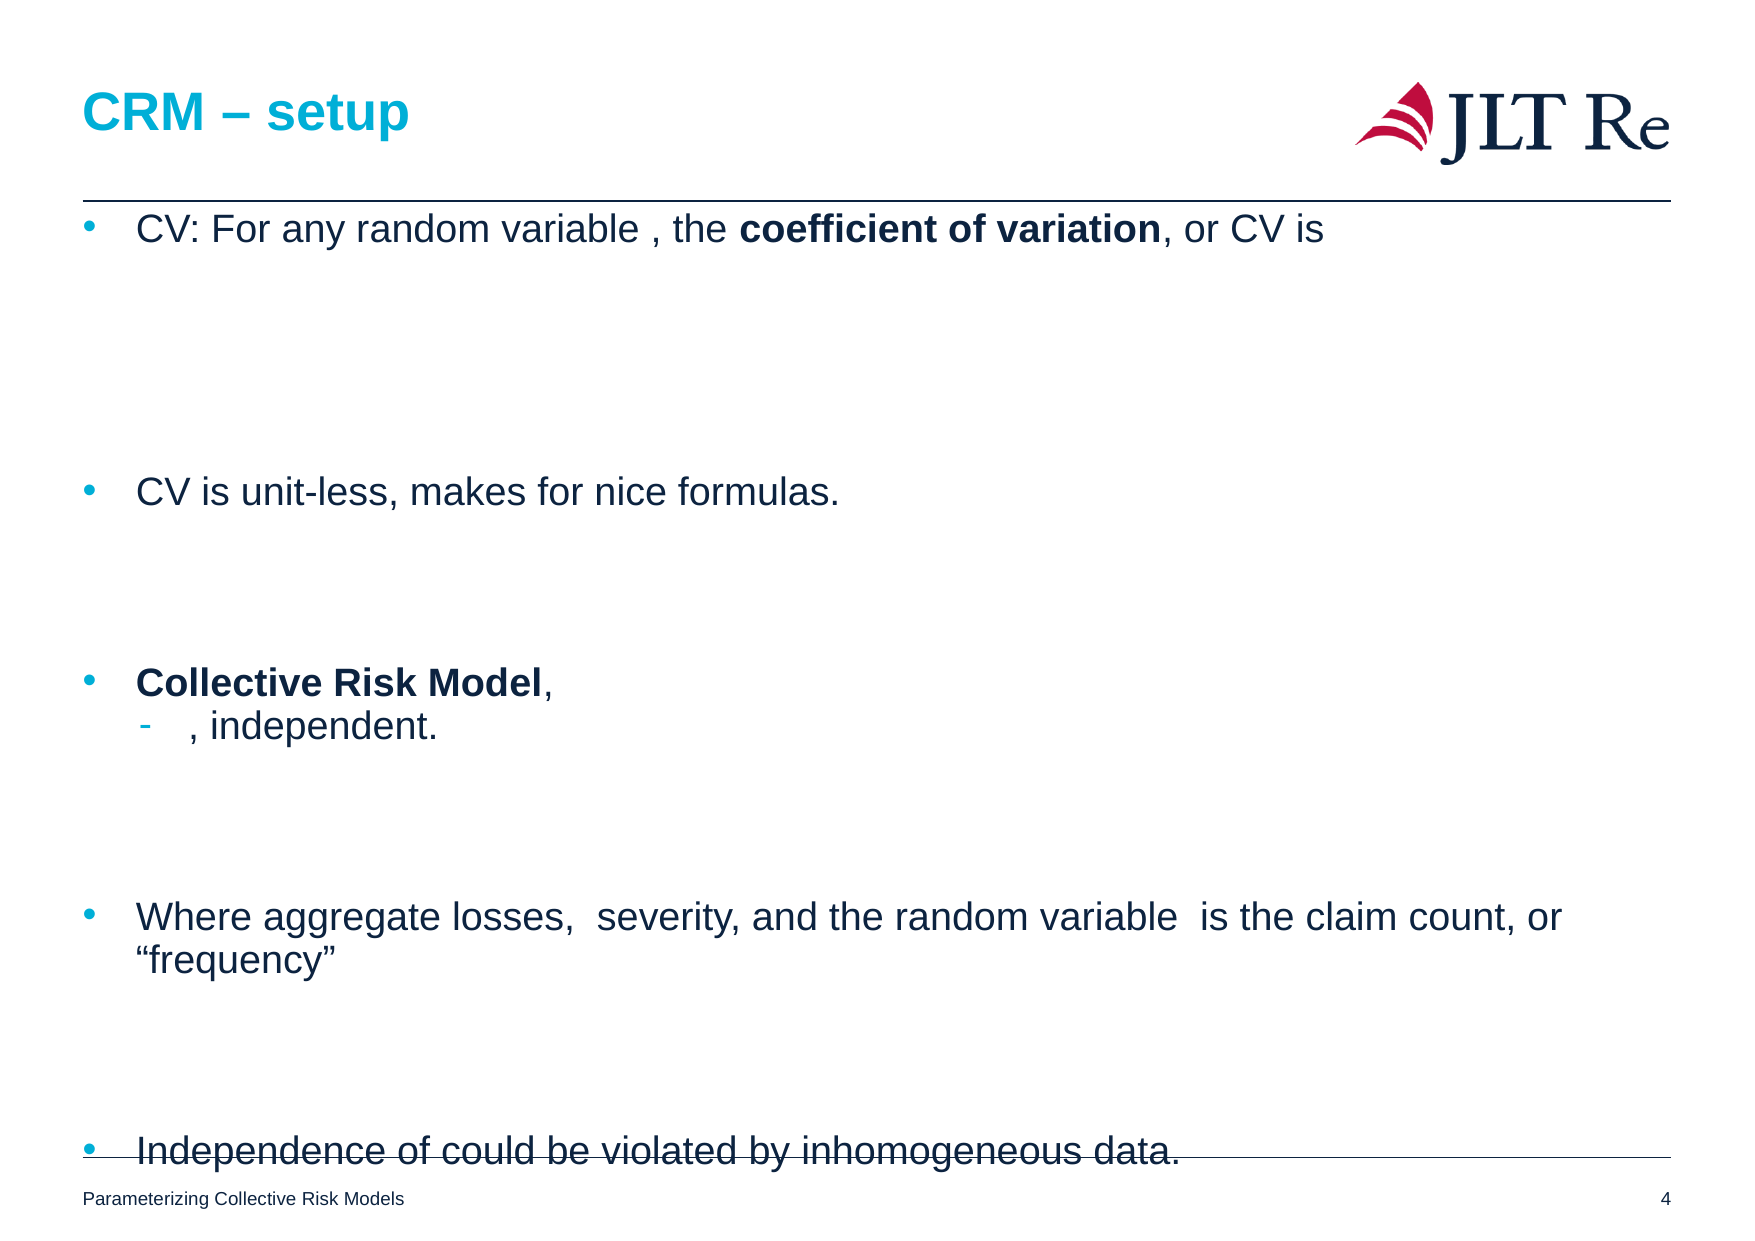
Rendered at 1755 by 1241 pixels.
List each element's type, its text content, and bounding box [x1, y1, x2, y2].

footer Parameterizing Collective Risk Models [82, 1187, 1129, 1211]
picture [1355, 82, 1669, 165]
title CRM – setup [82, 76, 1399, 148]
slide_number 4 [1635, 1187, 1672, 1211]
